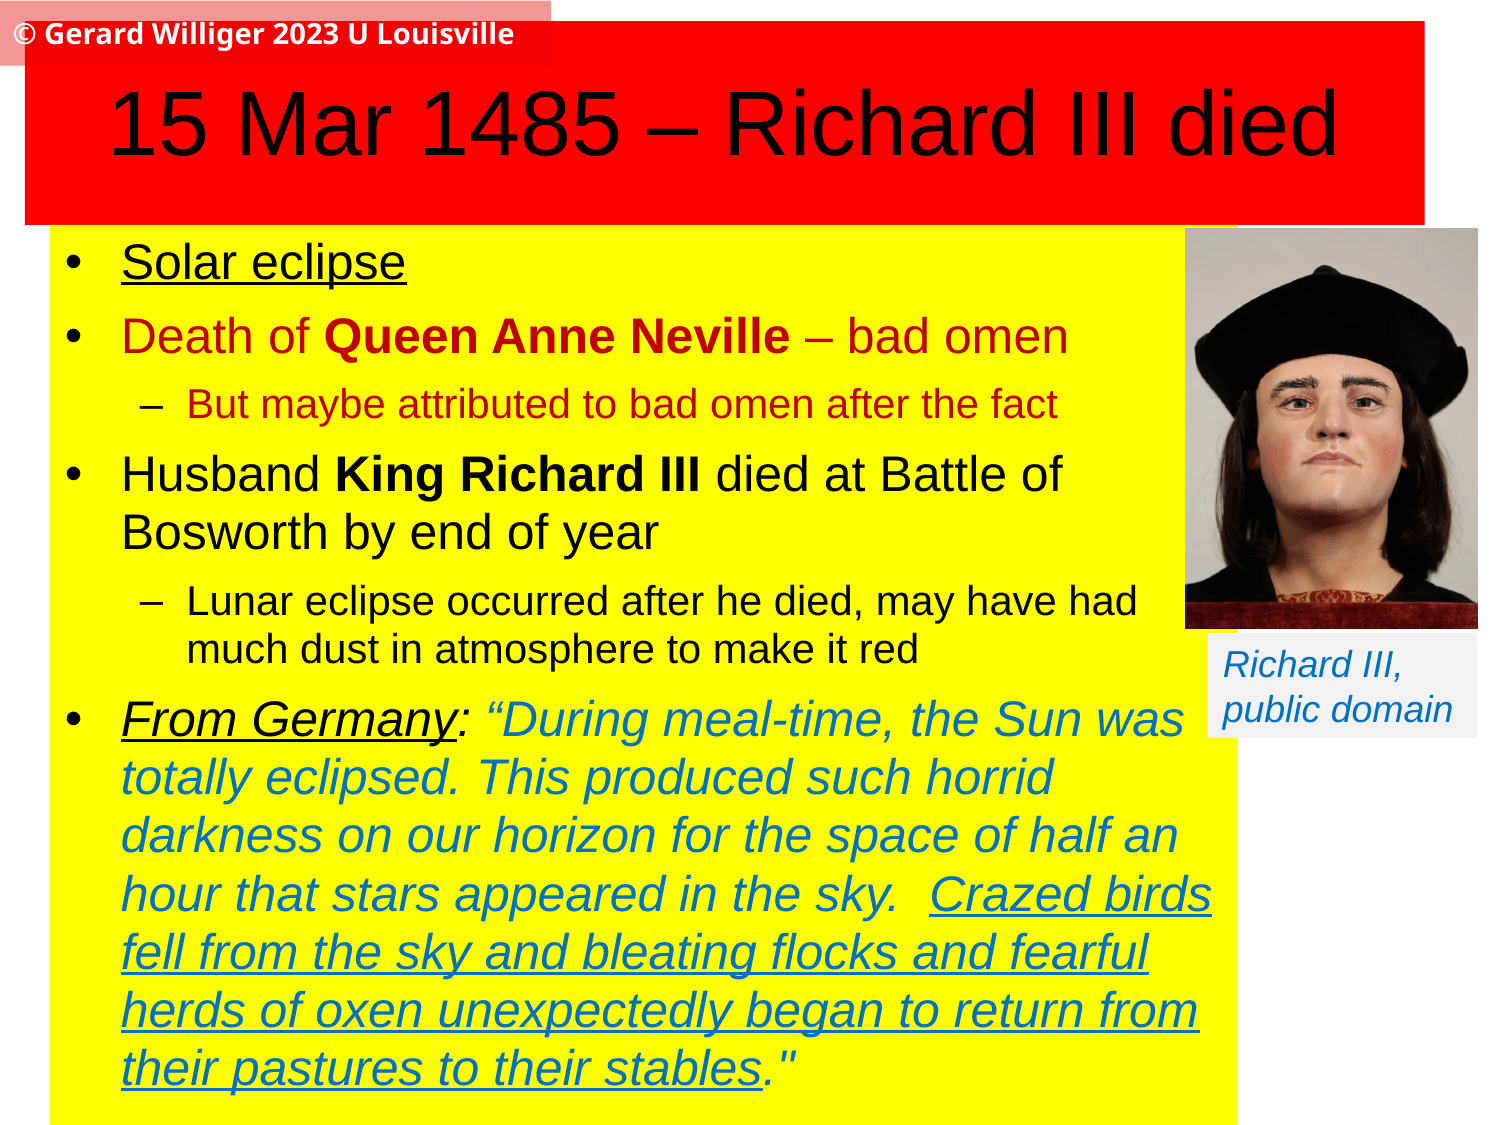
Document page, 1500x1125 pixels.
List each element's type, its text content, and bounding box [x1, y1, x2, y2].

text_box © Gerard Williger 2023 U Louisville [0, 0, 552, 66]
picture [1184, 228, 1478, 630]
text_box Richard III, public domain [1207, 635, 1478, 738]
title 15 Mar 1485 – Richard III died [24, 21, 1425, 225]
list Solar eclipse Death of Queen Anne Neville – bad omen But maybe attributed to bad omen after the fact Husband King Richard III died at Battle of Bosworth by end of year Lunar eclipse occurred after he died, may have had much dust in atmosphere to make it red From Germany: “During meal-time, the Sun was totally eclipsed. This produced such horrid darkness on our horizon for the space of half an hour that stars appeared in the sky. Crazed birds fell from the sky and bleating flocks and fearful herds of oxen unexpectedly began to return from their pastures to their stables." [50, 224, 1238, 1125]
